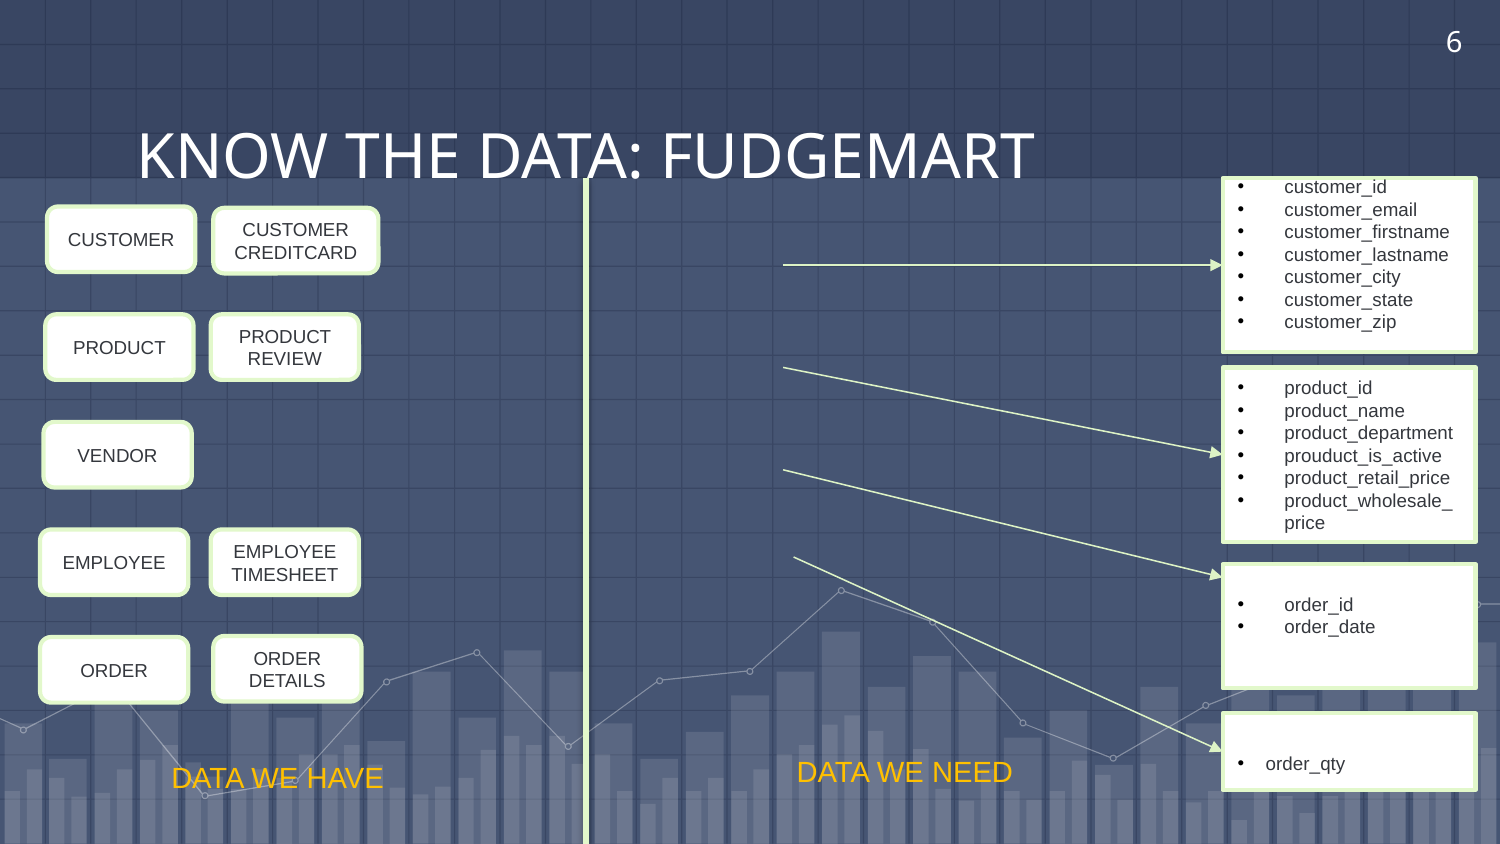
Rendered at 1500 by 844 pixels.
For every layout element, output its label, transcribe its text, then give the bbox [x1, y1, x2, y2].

text_box PRODUCT REVIEW [208, 312, 362, 382]
text_box ORDER [37, 634, 191, 705]
text_box product_id product_name product_department prouduct_is_active product_retail_price product_wholesale_price [1221, 365, 1478, 544]
text_box DATA WE HAVE [156, 751, 420, 802]
text_box DATA WE NEED [781, 745, 1029, 796]
text_box CUSTOMER CREDITCARD [211, 205, 381, 276]
text_box EMPLOYEE [37, 527, 191, 598]
text_box CUSTOMER [44, 204, 198, 275]
text_box PRODUCT [43, 312, 196, 382]
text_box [782, 367, 1223, 455]
text_box ORDER DETAILS [211, 633, 364, 704]
text_box VENDOR [41, 419, 194, 490]
text_box order_id order_date [1227, 562, 1478, 690]
text_box EMPLOYEE TIMESHEET [208, 527, 362, 598]
text_box customer_id customer_email customer_firstname customer_lastname customer_city customer_state customer_zip [1221, 176, 1478, 354]
text_box order_qty [1221, 711, 1478, 792]
slide_number 6 [1408, 0, 1500, 88]
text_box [782, 469, 1223, 578]
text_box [793, 556, 1223, 752]
title KNOW THE DATA: FUDGEMART [121, 65, 1383, 207]
